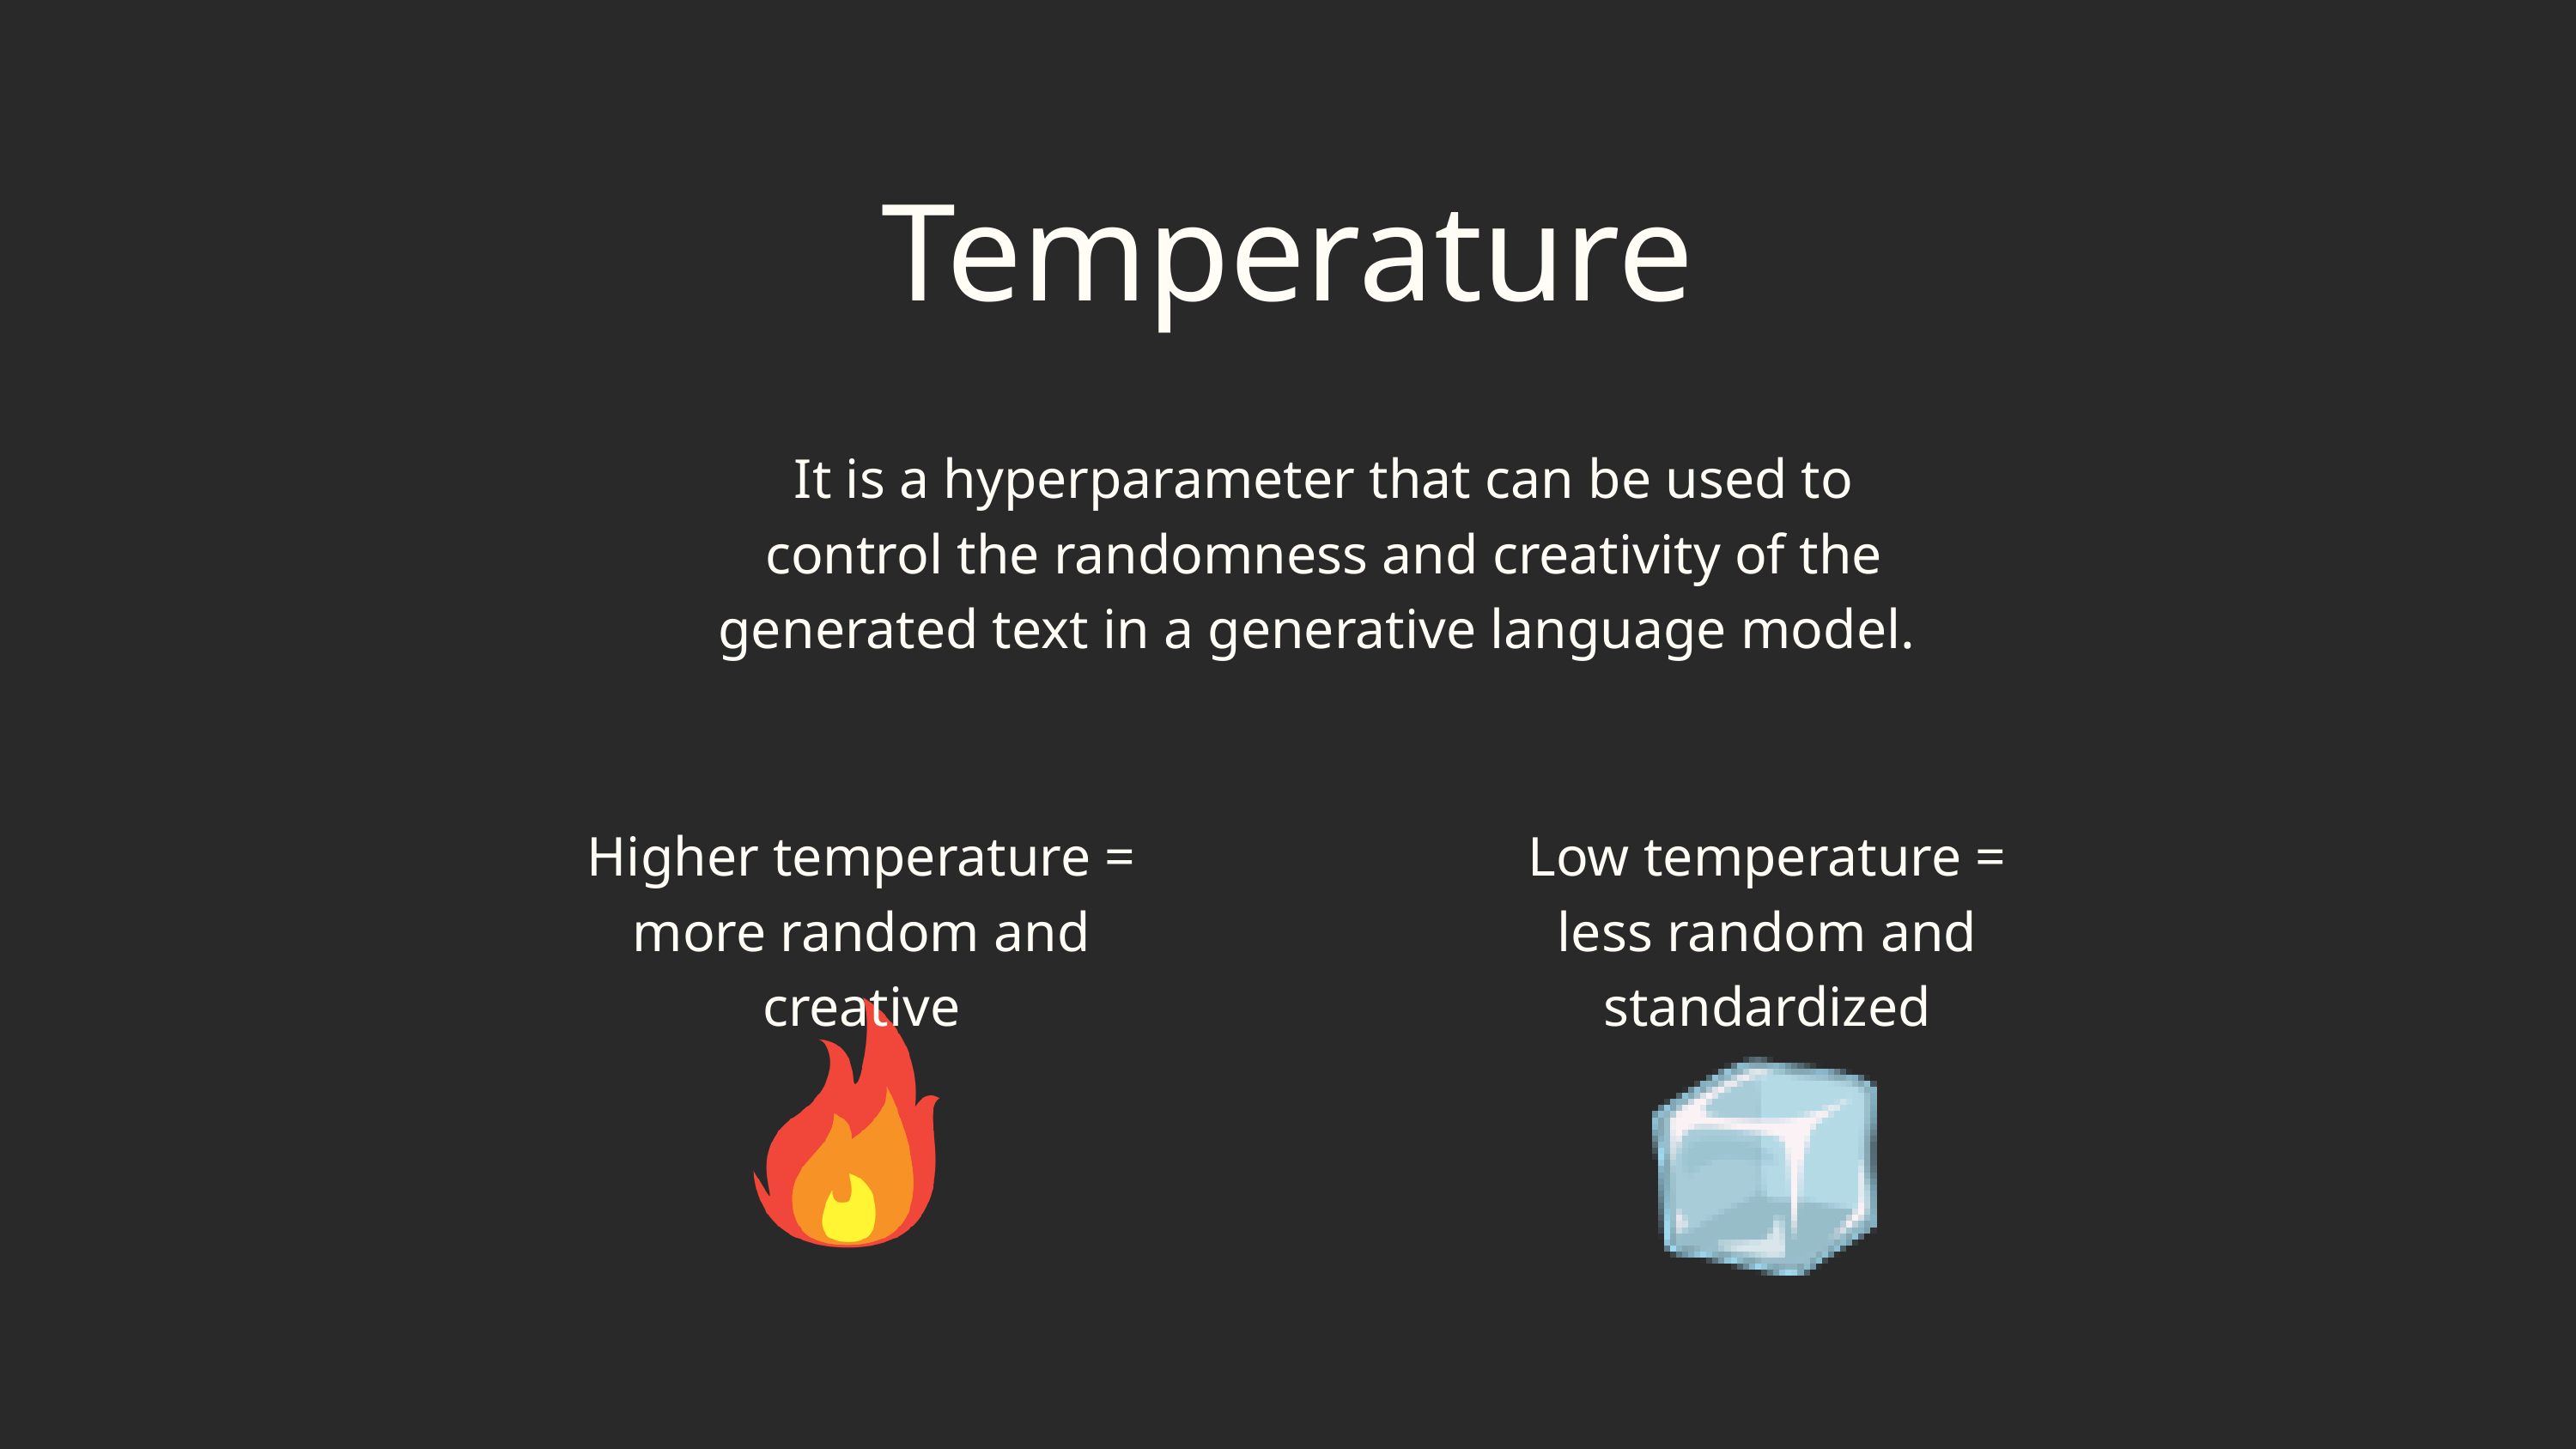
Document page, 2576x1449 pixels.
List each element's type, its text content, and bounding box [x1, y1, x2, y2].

text_box Low temperature = less random and standardized [1489, 811, 2046, 1038]
text_box Higher temperature = more random and creative [530, 811, 1194, 1038]
text_box Temperature [351, 166, 2225, 328]
text_box [753, 1038, 970, 1251]
text_box [1652, 1057, 1877, 1282]
text_box It is a hyperparameter that can be used to control the randomness and creativity of the generated text in a generative language model. [716, 433, 1932, 660]
